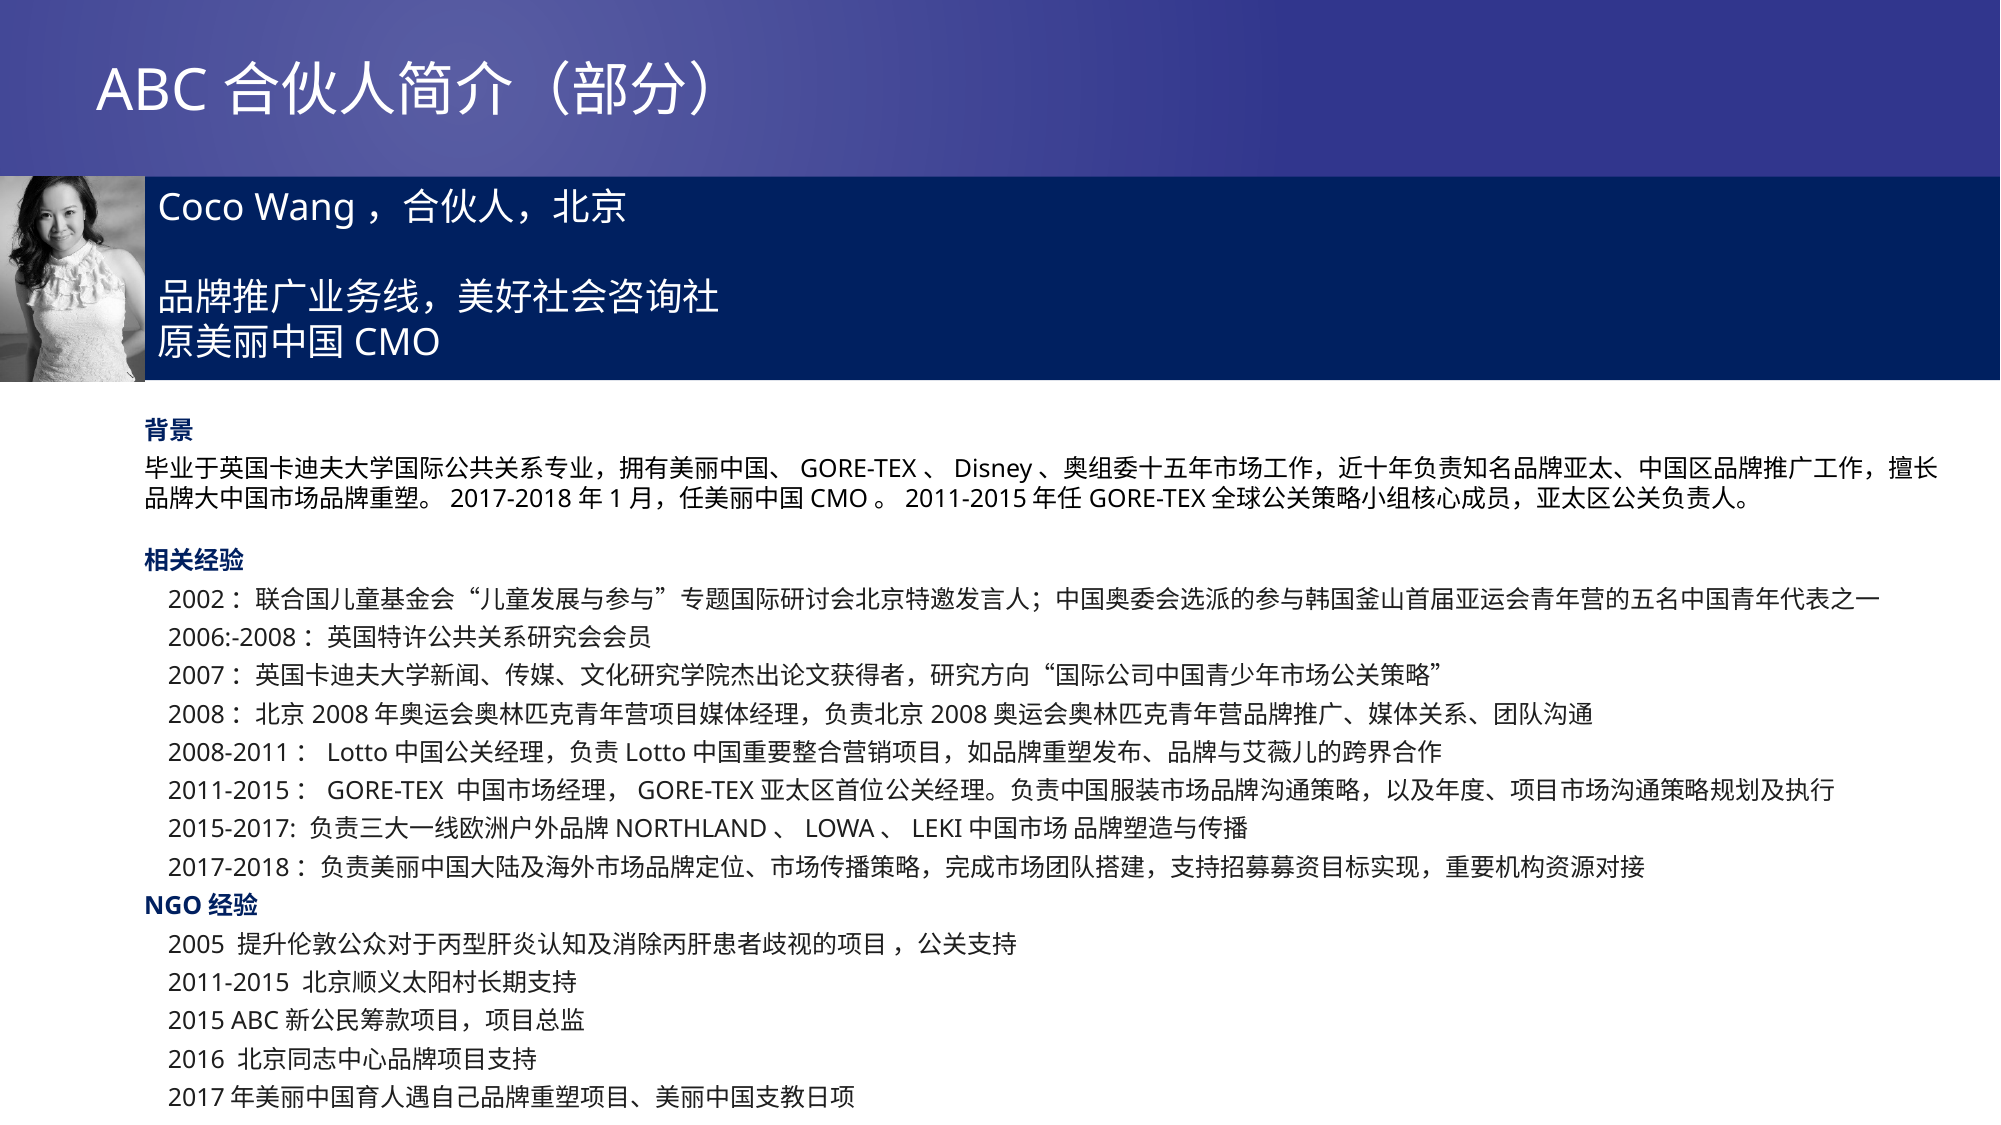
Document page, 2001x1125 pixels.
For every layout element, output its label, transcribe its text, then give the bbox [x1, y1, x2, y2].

picture [0, 176, 145, 383]
title ABC合伙人简介（部分） [81, 52, 1930, 131]
text_box 相关经验 2002：联合国儿童基金会“儿童发展与参与”专题国际研讨会北京特邀发言人；中国奥委会选派的参与韩国釜山首届亚运会青年营的五名中国青年代表之一 2006:-2008：英国特许公共关系研究会会员 2007：英国卡迪夫大学新闻、传媒、文化研究学院杰出论文获得者，研究方向“国际公司中国青少年市场公关策略” 2008：北京2008年奥运会奥林匹克青年营项目媒体经理，负责北京2008奥运会奥林匹克青年营品牌推广、媒体关系、团队沟通 2008-2011：Lotto中国公关经理，负责Lotto中国重要整合营销项目，如品牌重塑发布、品牌与艾薇儿的跨界合作 2011-2015：GORE-TEX 中国市场经理，GORE-TEX亚太区首位公关经理。负责中国服装市场品牌沟通策略，以及年度、项目市场沟通策略规划及执行 2015-2017: 负责三大一线欧洲户外品牌NORTHLAND、LOWA、LEKI中国市场 品牌塑造与传播 2017-2018：负责美丽中国大陆及海外市场品牌定位、市场传播策略，完成市场团队搭建，支持招募募资目标实现，重要机构资源对接 NGO经验 2005 提升伦敦公众对于丙型肝炎认知及消除丙肝患者歧视的项目 ，公关支持 2011-2015 北京顺义太阳村长期支持 2015 ABC新公民筹款项目，项目总监 2016 北京同志中心品牌项目支持 2017年美丽中国育人遇自己品牌重塑项目、美丽中国支教日项 [144, 544, 1954, 1049]
text_box 背景 毕业于英国卡迪夫大学国际公共关系专业，拥有美丽中国、GORE-TEX、Disney、奥组委十五年市场工作，近十年负责知名品牌亚太、中国区品牌推广工作，擅长品牌大中国市场品牌重塑。2017-2018年1月，任美丽中国CMO。2011-2015年任GORE-TEX全球公关策略小组核心成员，亚太区公关负责人。 [144, 414, 1954, 513]
text_box Coco Wang，合伙人，北京 品牌推广业务线，美好社会咨询社 原美丽中国CMO [145, 176, 2000, 381]
